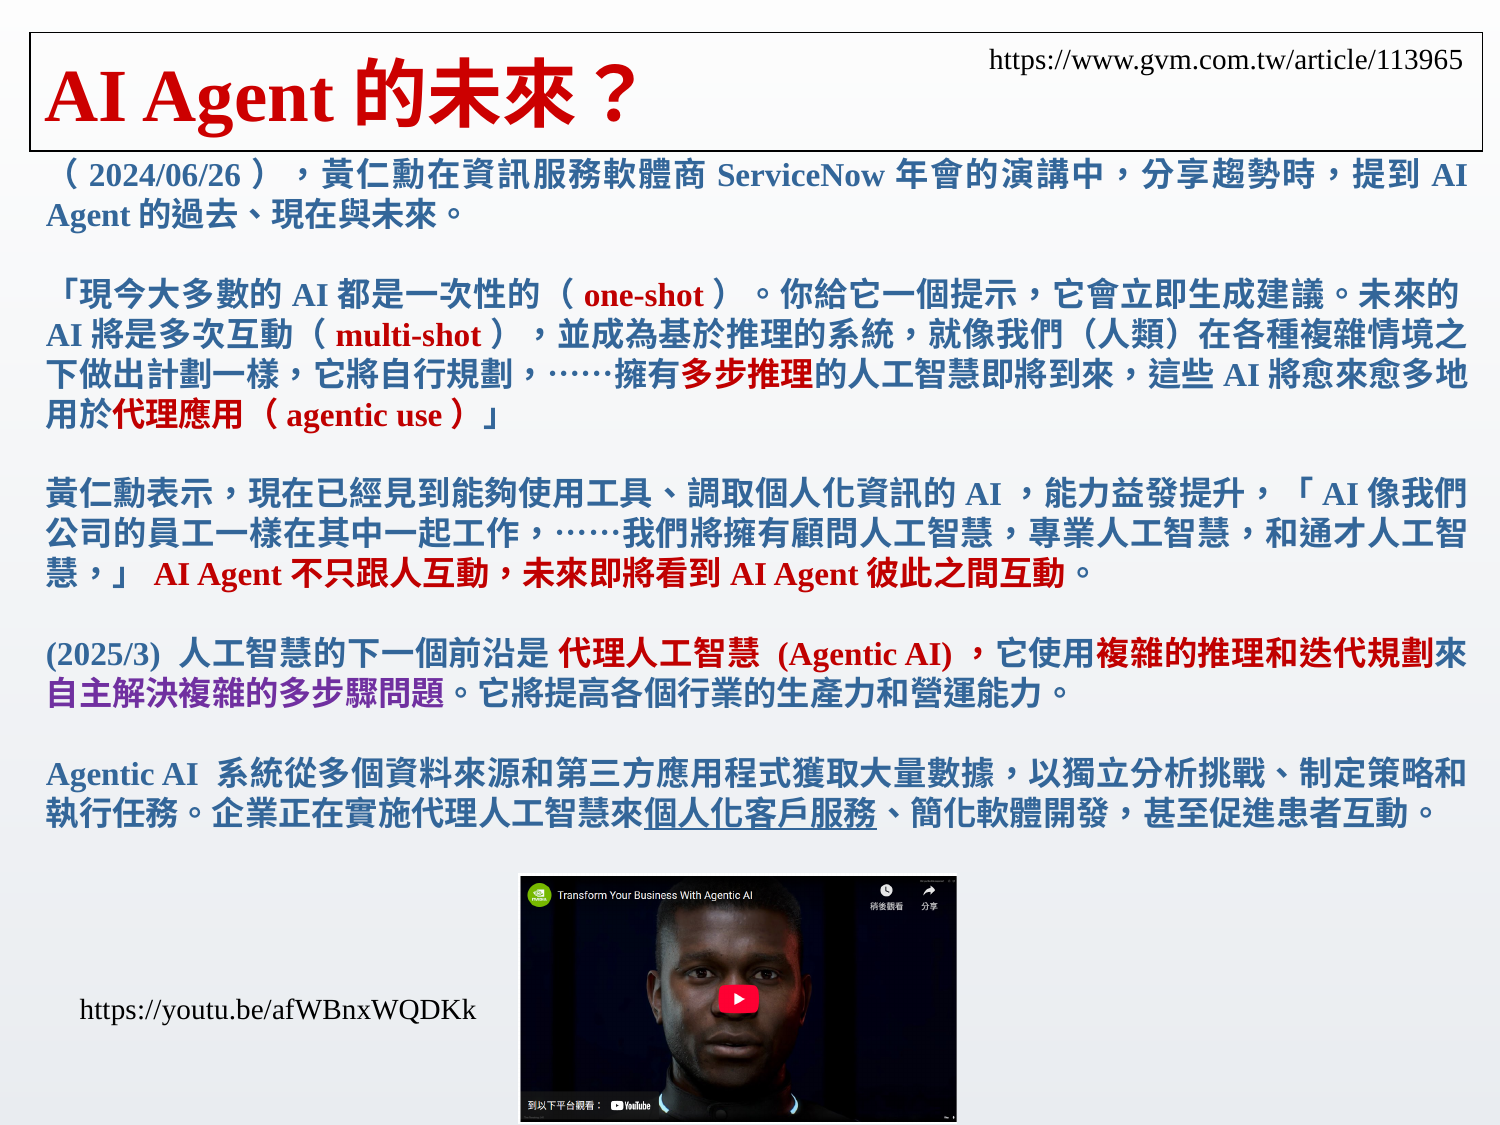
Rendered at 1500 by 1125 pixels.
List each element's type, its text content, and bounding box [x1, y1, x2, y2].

title AI Agent的未來？ [29, 32, 1483, 152]
picture [518, 873, 958, 1124]
list （2024/06/26），黃仁勳在資訊服務軟體商ServiceNow年會的演講中，分享趨勢時，提到AI Agent的過去、現在與未來。 「現今大多數的AI都是一次性的（one-shot）。你給它一個提示，它會立即生成建議。未來的AI將是多次互動（multi-shot），並成為基於推理的系統，就像我們（人類）在各種複雜情境之下做出計劃一樣，它將自行規劃，⋯⋯擁有多步推理的人工智慧即將到來，這些AI將愈來愈多地用於代理應用（agentic use）」 黃仁勳表示，現在已經見到能夠使用工具、調取個人化資訊的AI，能力益發提升，「AI像我們公司的員工一樣在其中一起工作，⋯⋯我們將擁有顧問人工智慧，專業人工智慧，和通才人工智慧，」AI Agent不只跟人互動，未來即將看到AI Agent彼此之間互動。 (2025/3) 人工智慧的下一個前沿是 代理人工智慧 (Agentic AI)，它使用複雜的推理和迭代規劃來自主解決複雜的多步驟問題。它將提高各個行業的生產力和營運能力。 Agentic AI 系統從多個資料來源和第三方應用程式獲取大量數據，以獨立分析挑戰、制定策略和執行任務。企業正在實施代理人工智慧來個人化客戶服務、簡化軟體開發，甚至促進患者互動。 [30, 145, 1484, 1032]
text_box https://www.gvm.com.tw/article/113965 [974, 32, 1500, 83]
text_box https://youtu.be/afWBnxWQDKk [64, 982, 518, 1033]
